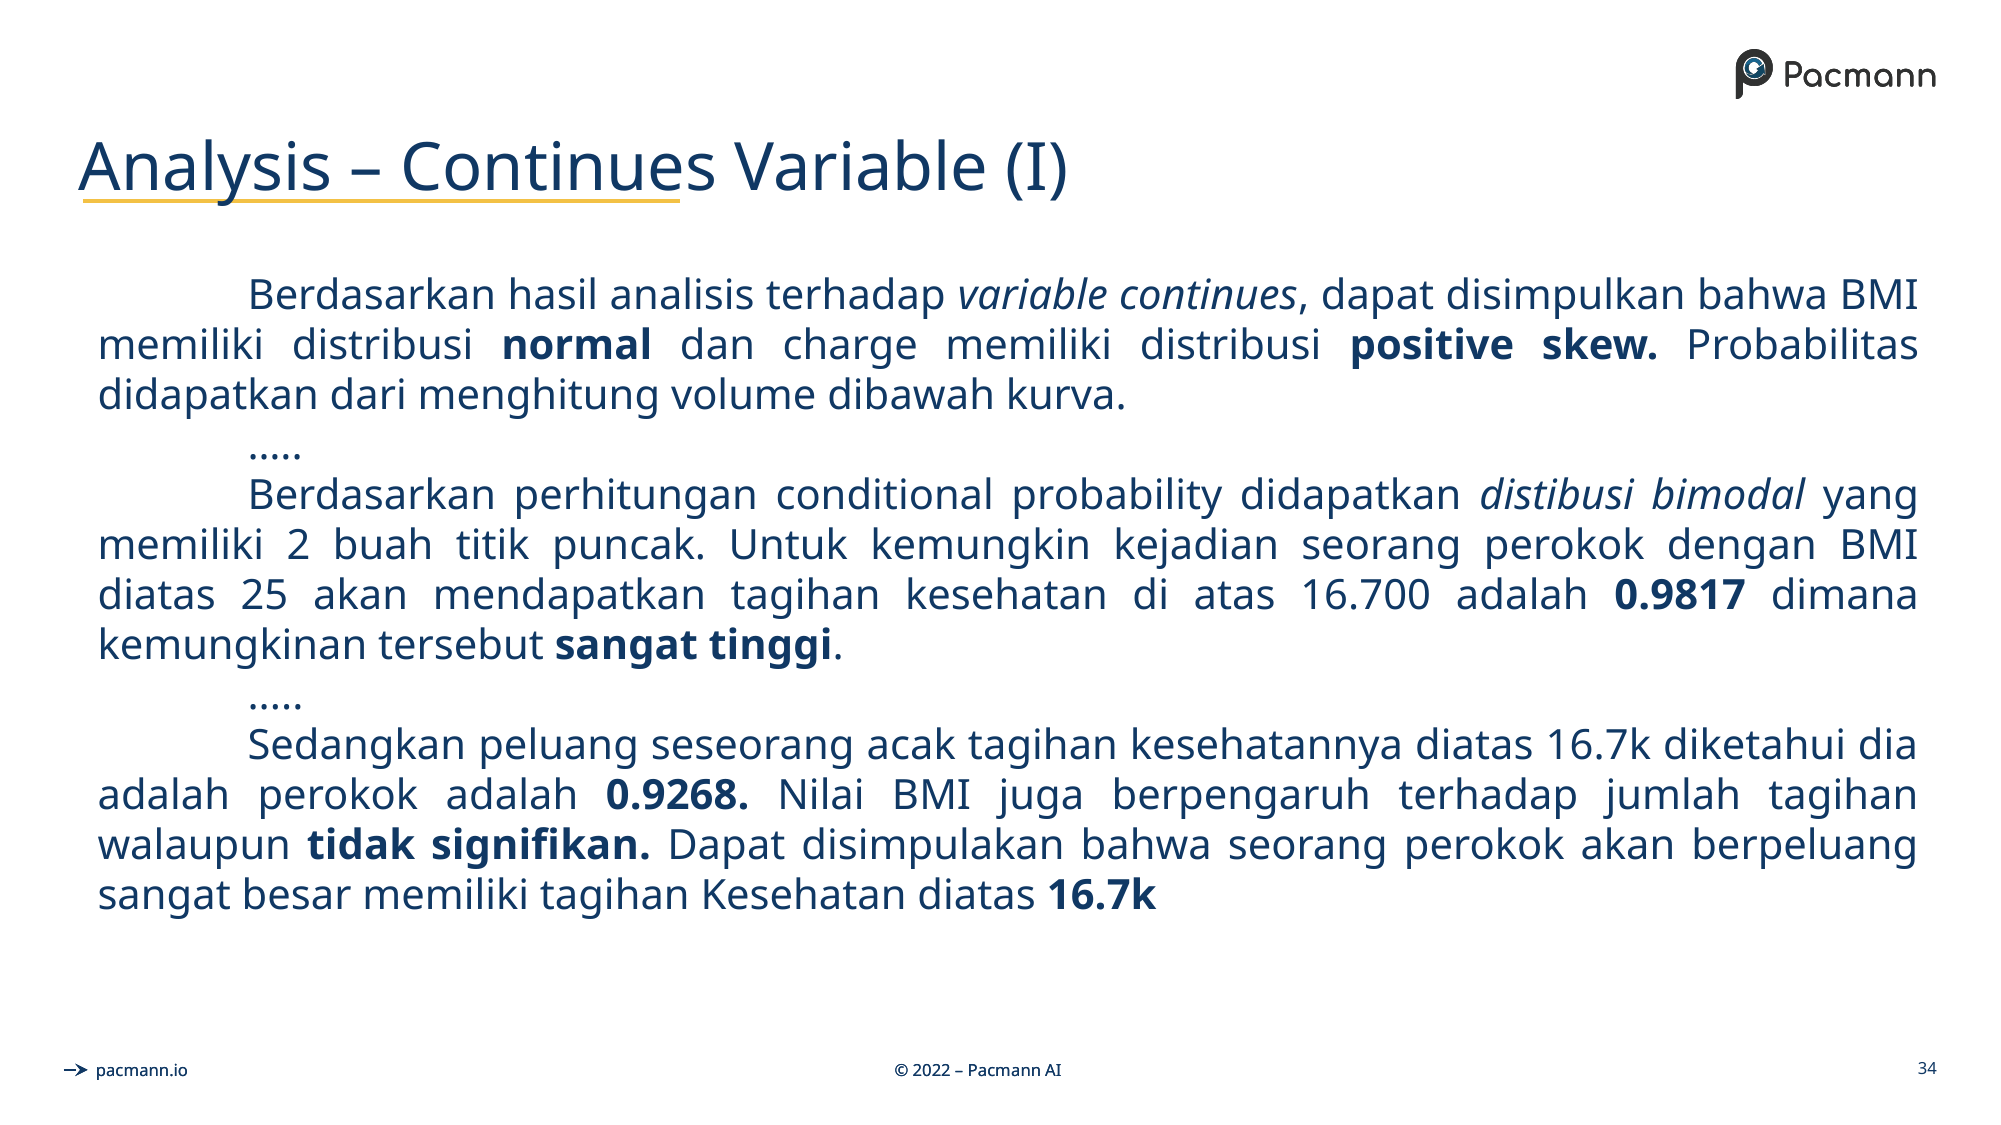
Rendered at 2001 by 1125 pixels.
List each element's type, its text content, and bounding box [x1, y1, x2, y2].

text_box Berdasarkan hasil analisis terhadap variable continues, dapat disimpulkan bahwa BMI memiliki distribusi normal dan charge memiliki distribusi positive skew. Probabilitas didapatkan dari menghitung volume dibawah kurva. ….. Berdasarkan perhitungan conditional probability didapatkan distibusi bimodal yang memiliki 2 buah titik puncak. Untuk kemungkin kejadian seorang perokok dengan BMI diatas 25 akan mendapatkan tagihan kesehatan di atas 16.700 adalah 0.9817 dimana kemungkinan tersebut sangat tinggi. ..... Sedangkan peluang seseorang acak tagihan kesehatannya diatas 16.7k diketahui dia adalah perokok adalah 0.9268. Nilai BMI juga berpengaruh terhadap jumlah tagihan walaupun tidak signifikan. Dapat disimpulakan bahwa seorang perokok akan berpeluang sangat besar memiliki tagihan Kesehatan diatas 16.7k [65, 259, 1934, 1026]
title Analysis – Continues Variable (I) [63, 59, 1935, 278]
picture [1707, 36, 1966, 112]
